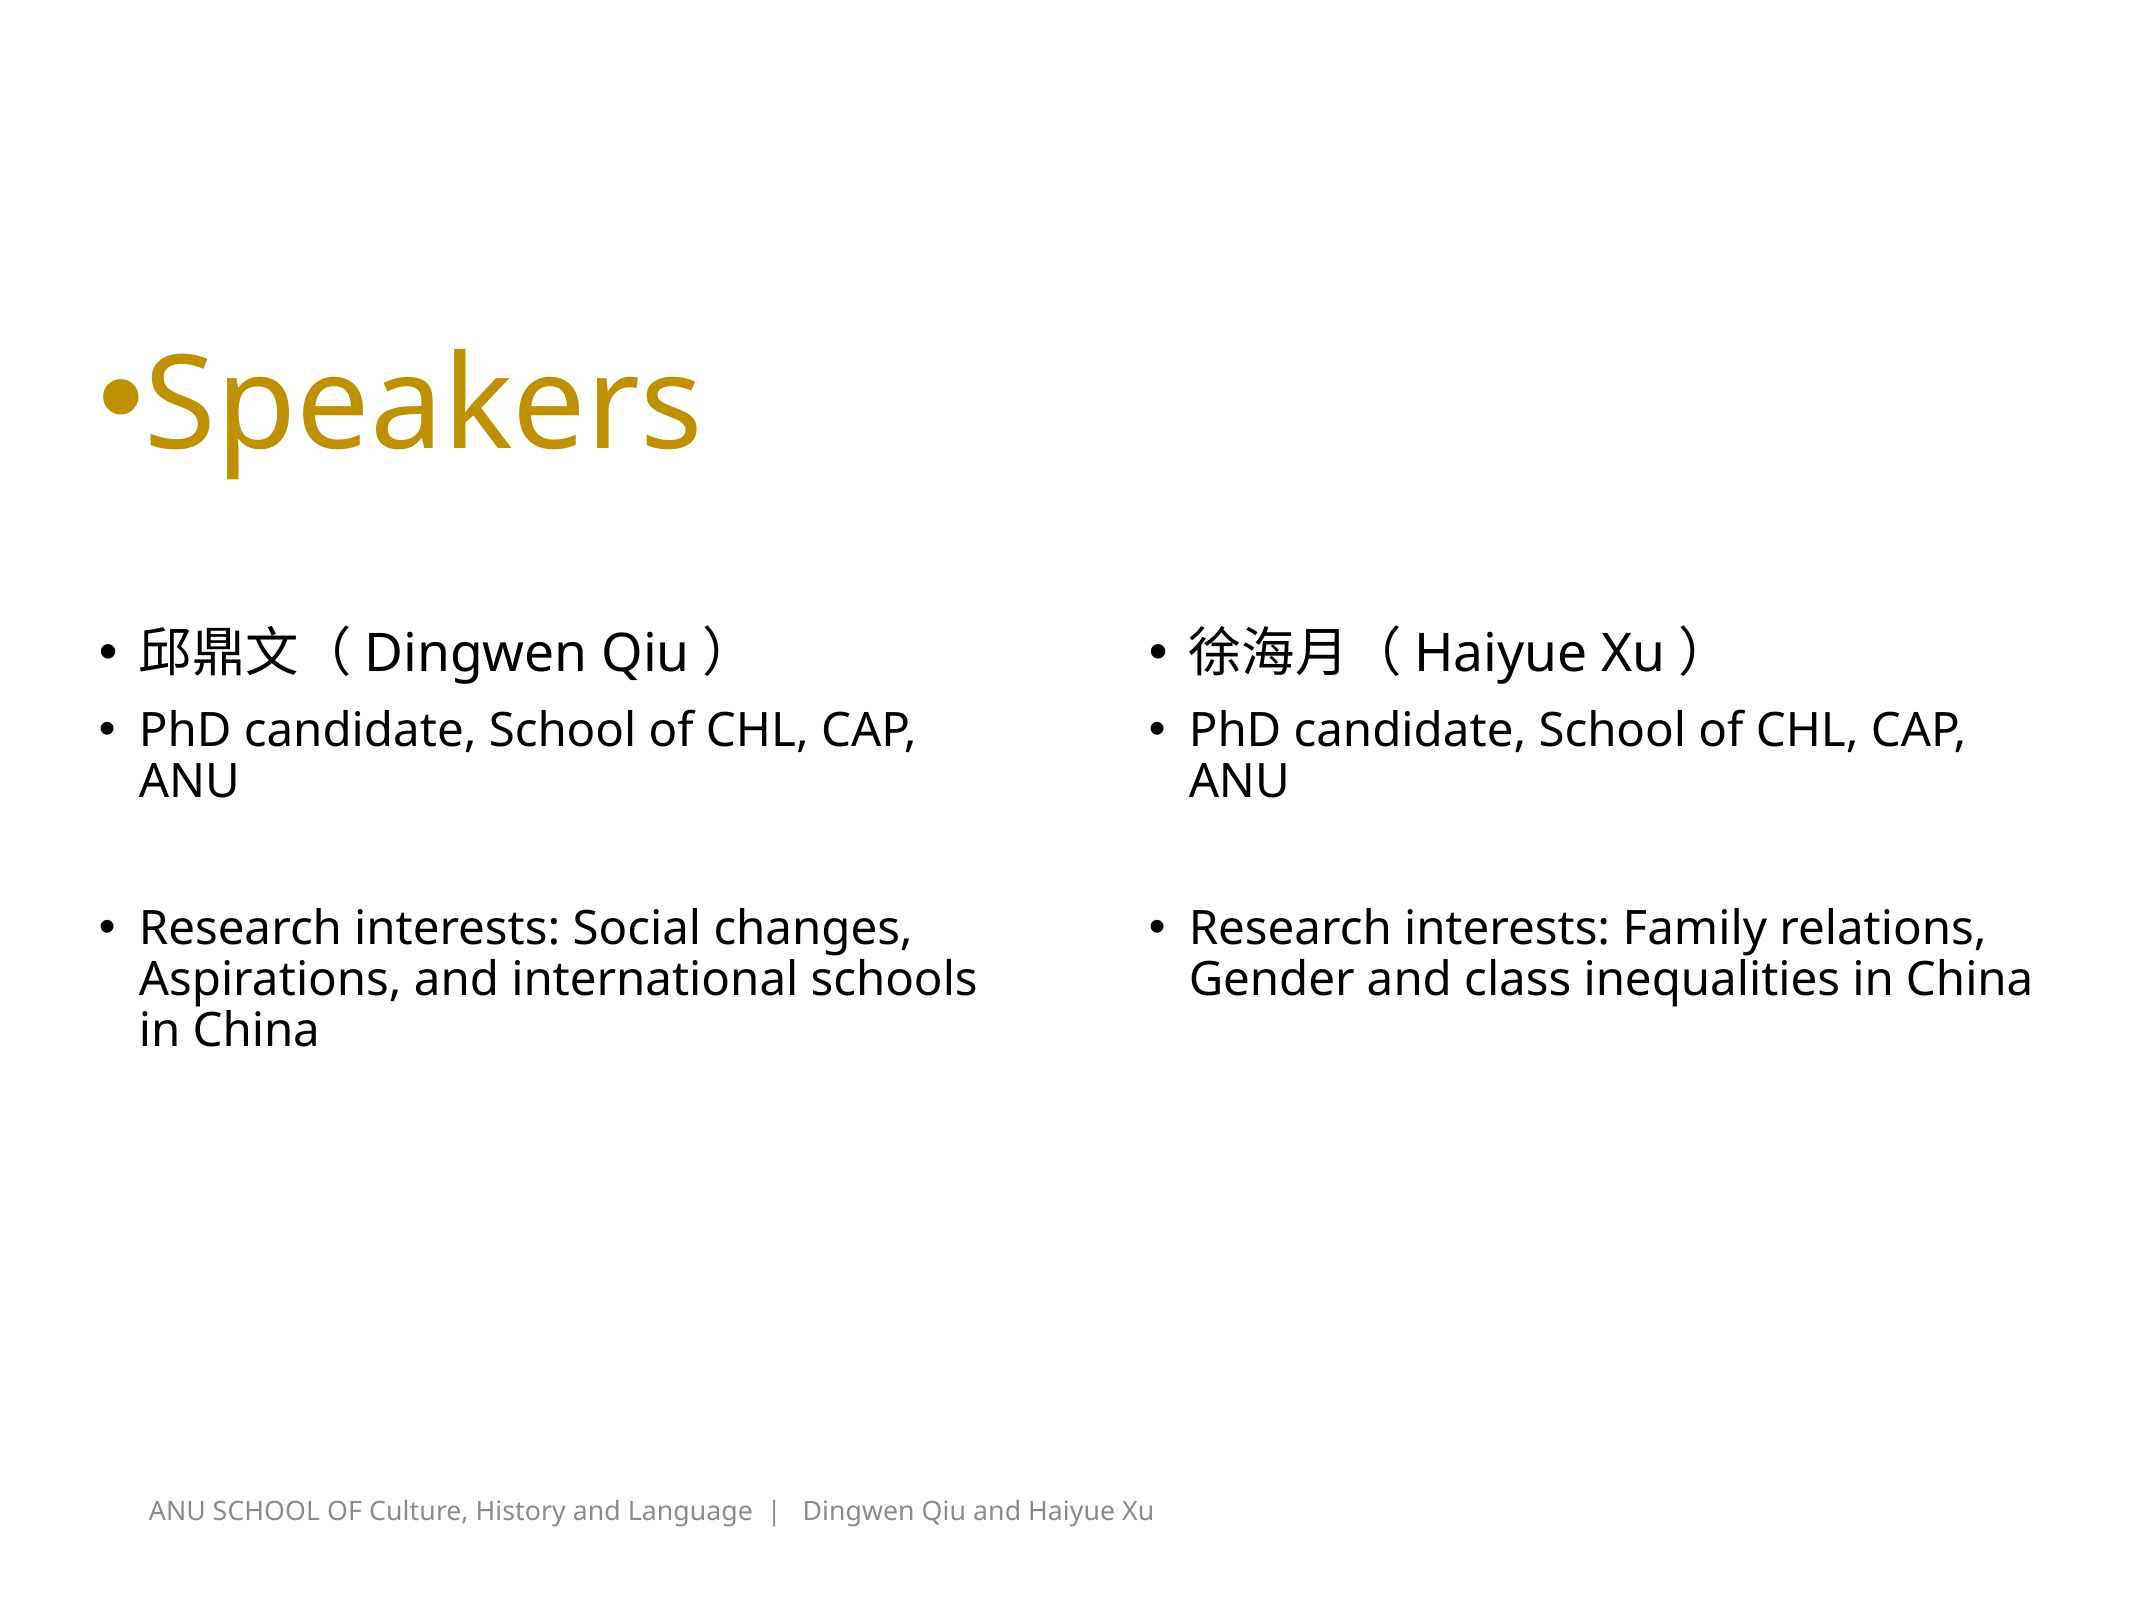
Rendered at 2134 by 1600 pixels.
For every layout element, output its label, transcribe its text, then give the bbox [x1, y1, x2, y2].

footer ANU SCHOOL OF Culture, History and Language | Dingwen Qiu and Haiyue Xu [21, 1497, 1282, 1523]
list Speakers [84, 341, 2058, 560]
list 邱鼎文（Dingwen Qiu） PhD candidate, School of CHL, CAP, ANU Research interests: Social changes, Aspirations, and international schools in China [83, 618, 1008, 1375]
list 徐海月（Haiyue Xu） PhD candidate, School of CHL, CAP, ANU Research interests: Family relations, Gender and class inequalities in China [1133, 618, 2058, 1375]
